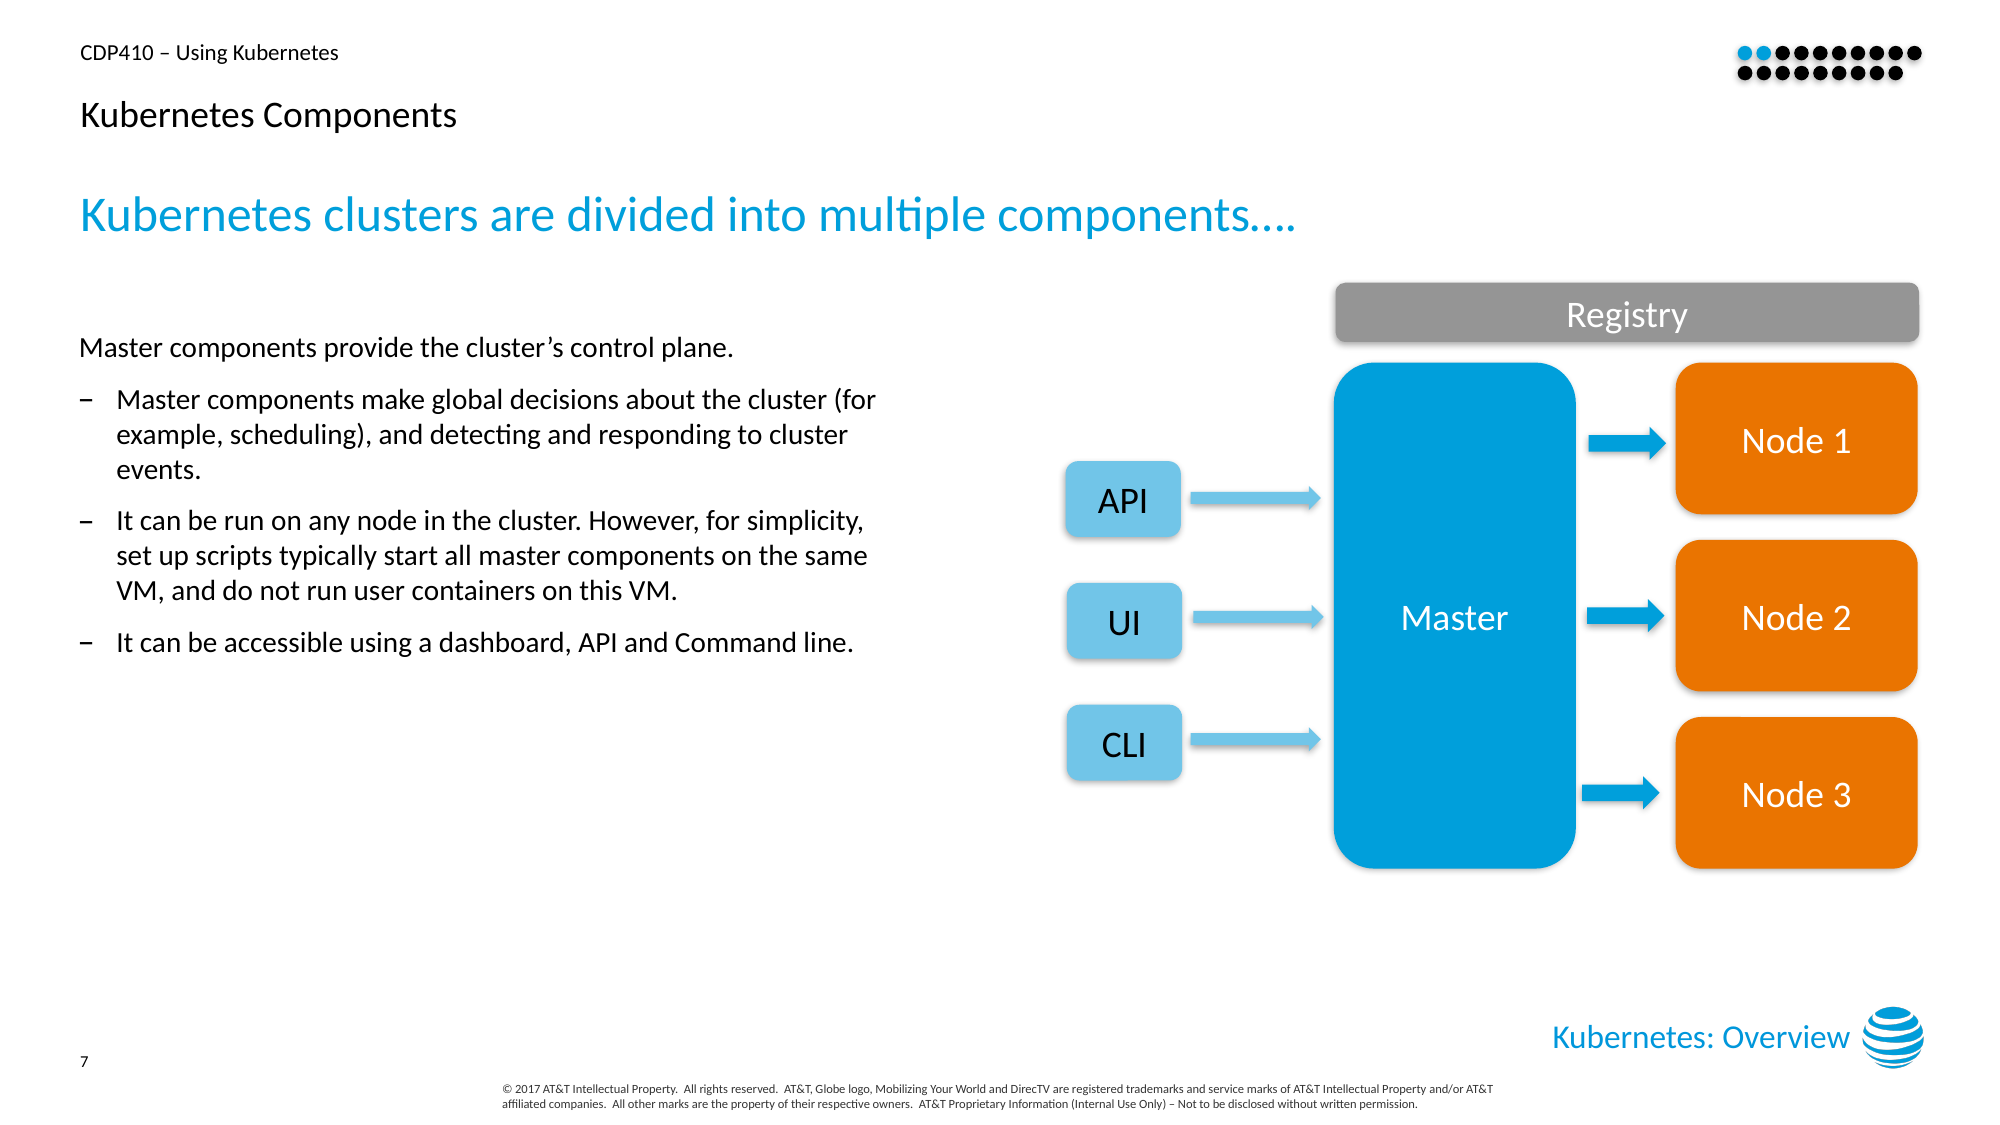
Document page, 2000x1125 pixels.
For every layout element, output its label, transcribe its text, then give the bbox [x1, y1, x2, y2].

text_box Node 2 [1674, 539, 1919, 693]
text_box [1849, 45, 1866, 62]
text_box Kubernetes clusters are divided into multiple components…. [65, 181, 1313, 250]
text_box [1831, 45, 1847, 62]
text_box Master components provide the cluster’s control plane. Master components make global decisions about the cluster (for example, scheduling), and detecting and responding to cluster events. It can be run on any node in the cluster. However, for simplicity, set up scripts typically start all master components on the same VM, and do not run user containers on this VM. It can be accessible using a dashboard, API and Command line. [64, 321, 894, 666]
text_box [1736, 45, 1753, 62]
text_box API [1064, 460, 1182, 538]
text_box [1793, 45, 1810, 62]
text_box [1887, 45, 1903, 62]
text_box CLI [1066, 703, 1183, 782]
text_box Node 3 [1674, 716, 1919, 870]
text_box [1189, 485, 1322, 511]
text_box [1812, 45, 1829, 62]
text_box [1774, 45, 1790, 62]
text_box UI [1066, 582, 1183, 660]
text_box [1586, 598, 1666, 633]
text_box [1587, 426, 1667, 461]
text_box [1793, 65, 1810, 82]
slide_number 7 [80, 1049, 129, 1087]
text_box Registry [1334, 281, 1921, 343]
title Kubernetes Components [80, 85, 1920, 142]
text_box [1581, 775, 1661, 811]
text_box [1849, 65, 1867, 82]
text_box [1869, 65, 1885, 82]
text_box [1756, 65, 1772, 82]
text_box [1189, 726, 1322, 753]
text_box [1887, 65, 1904, 82]
text_box [1736, 65, 1754, 82]
text_box [1831, 65, 1847, 82]
text_box [1192, 604, 1325, 630]
text_box Node 1 [1674, 361, 1919, 516]
text_box Kubernetes: Overview [1356, 1007, 1866, 1063]
text_box [1813, 65, 1828, 82]
text_box [1774, 65, 1790, 82]
text_box [1869, 45, 1885, 62]
text_box Master [1333, 361, 1577, 870]
text_box [1906, 45, 1923, 62]
text_box [1755, 45, 1772, 62]
